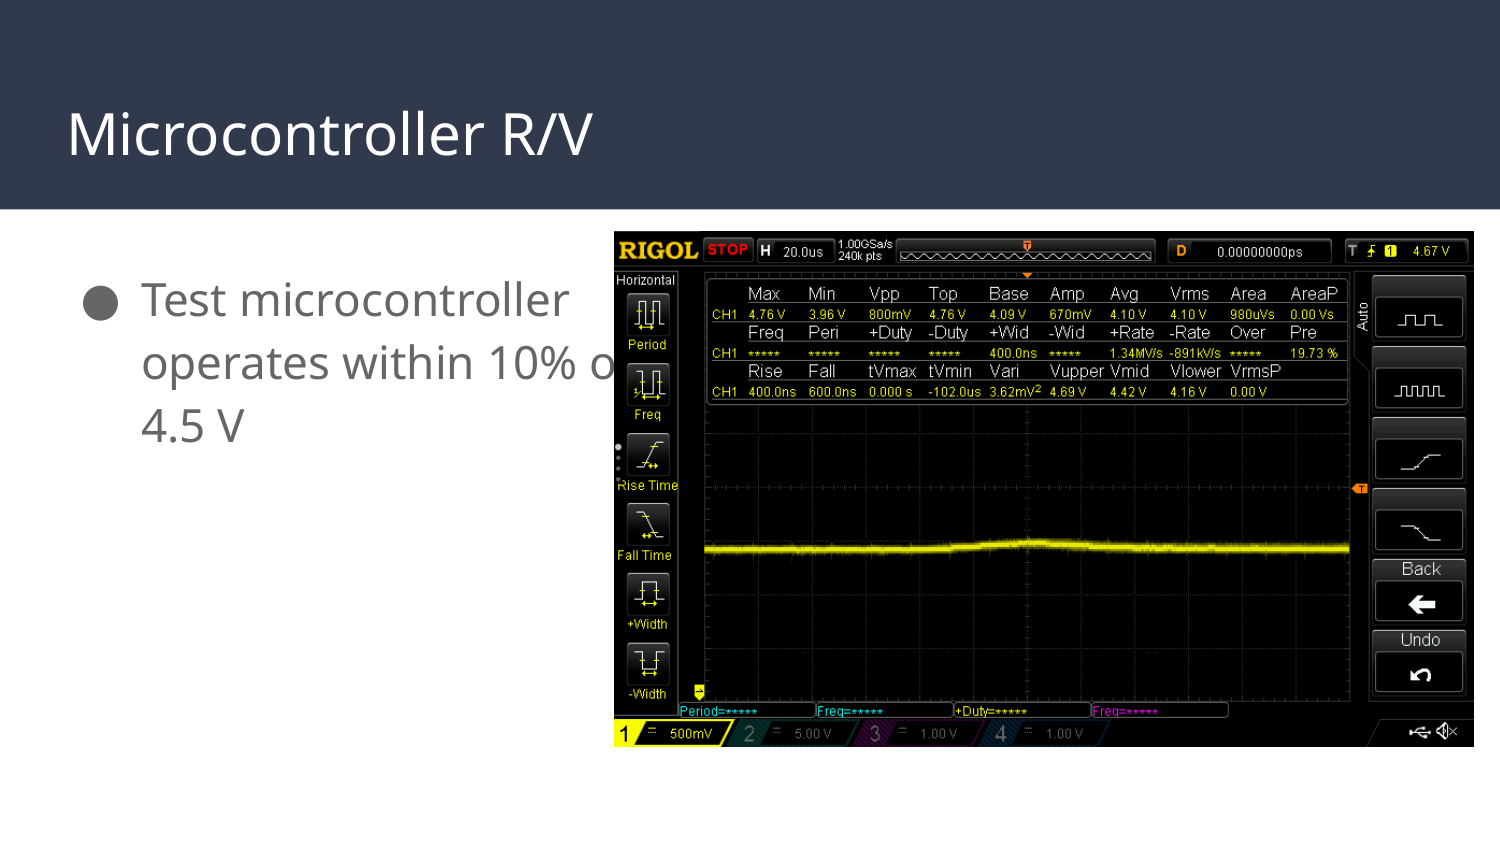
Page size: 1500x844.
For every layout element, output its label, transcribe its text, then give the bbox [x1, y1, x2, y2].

title Microcontroller R/V [51, 82, 1449, 185]
picture [614, 231, 1474, 747]
list Test microcontroller operates within 10% of 4.5 V [51, 247, 611, 752]
